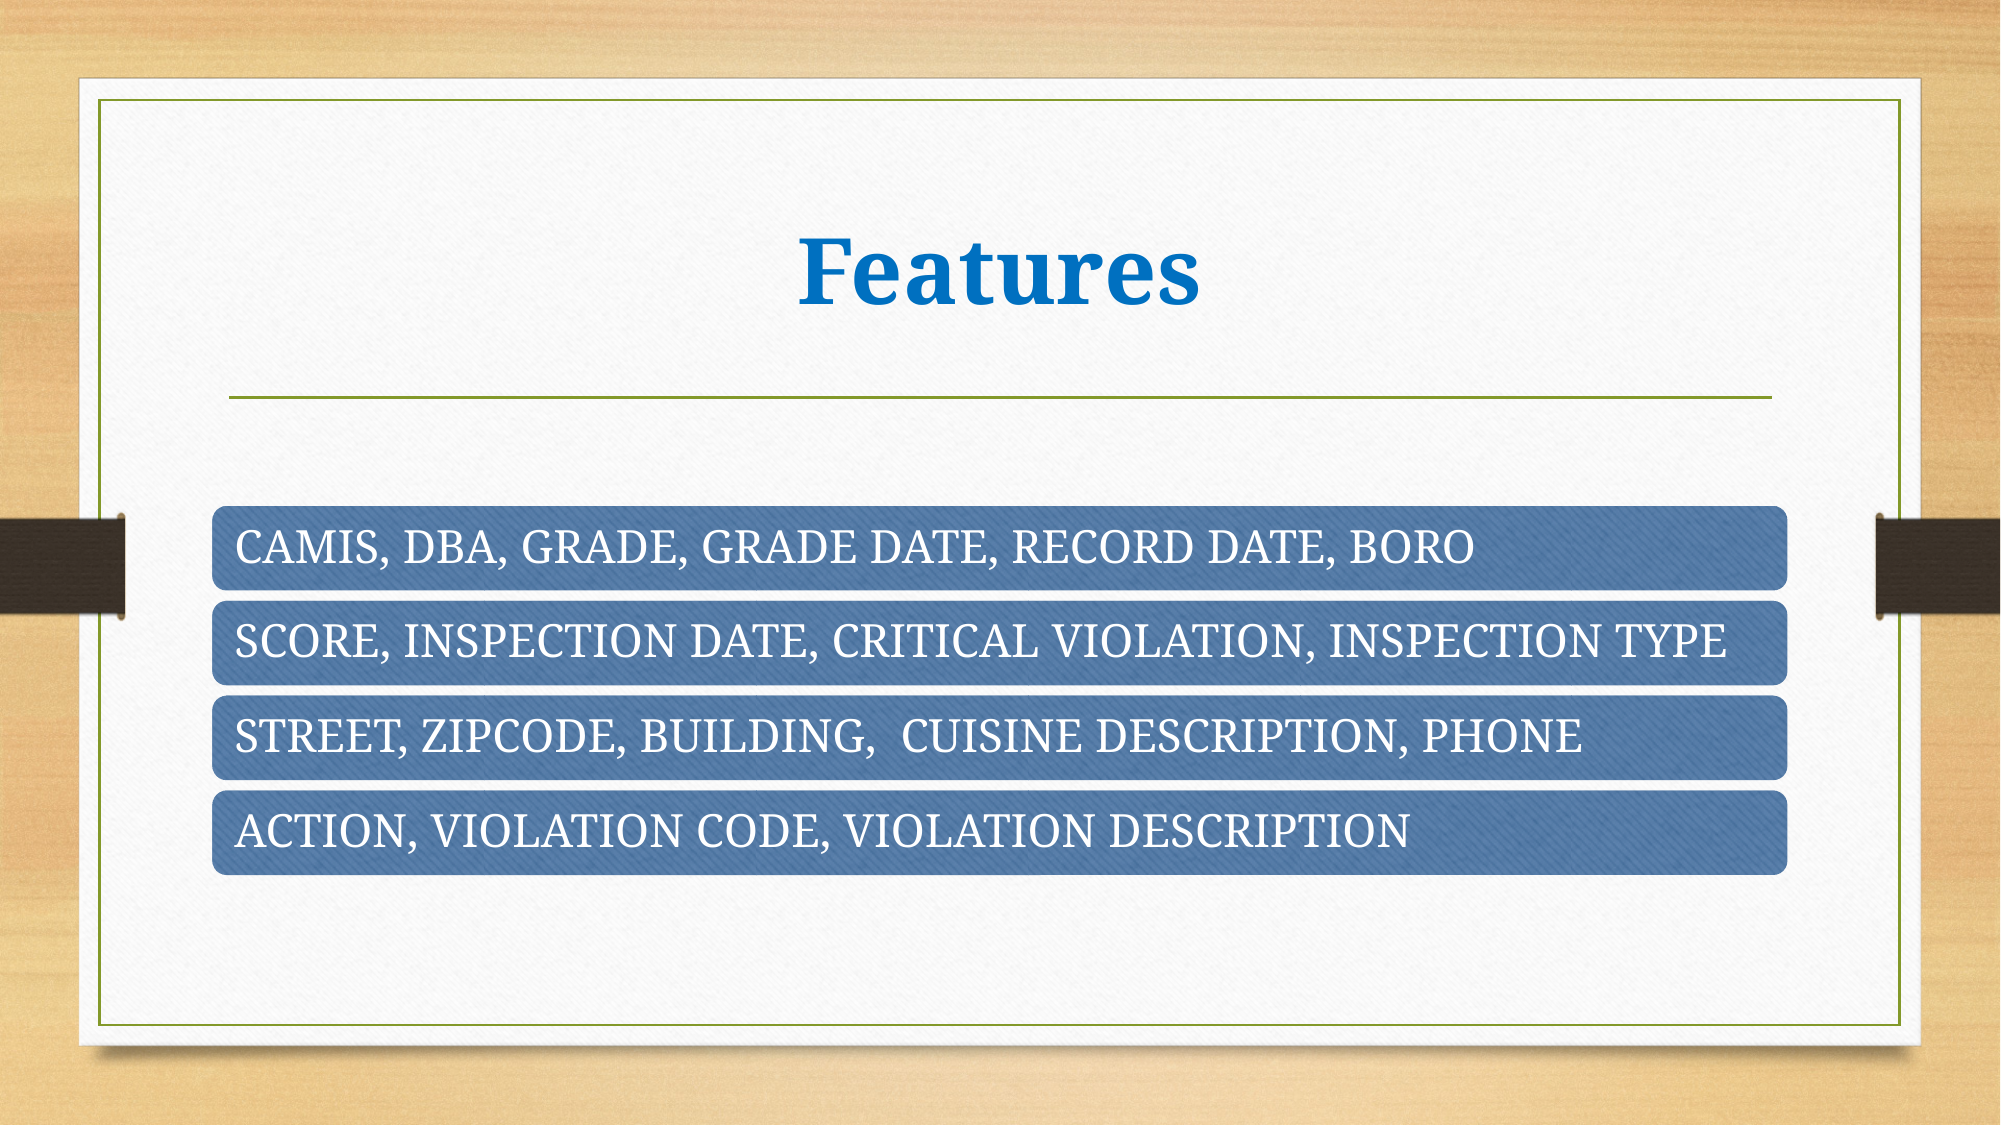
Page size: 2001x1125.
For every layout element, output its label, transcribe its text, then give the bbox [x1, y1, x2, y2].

picture [0, 0, 2001, 1125]
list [212, 454, 1788, 927]
title Features [212, 161, 1788, 375]
